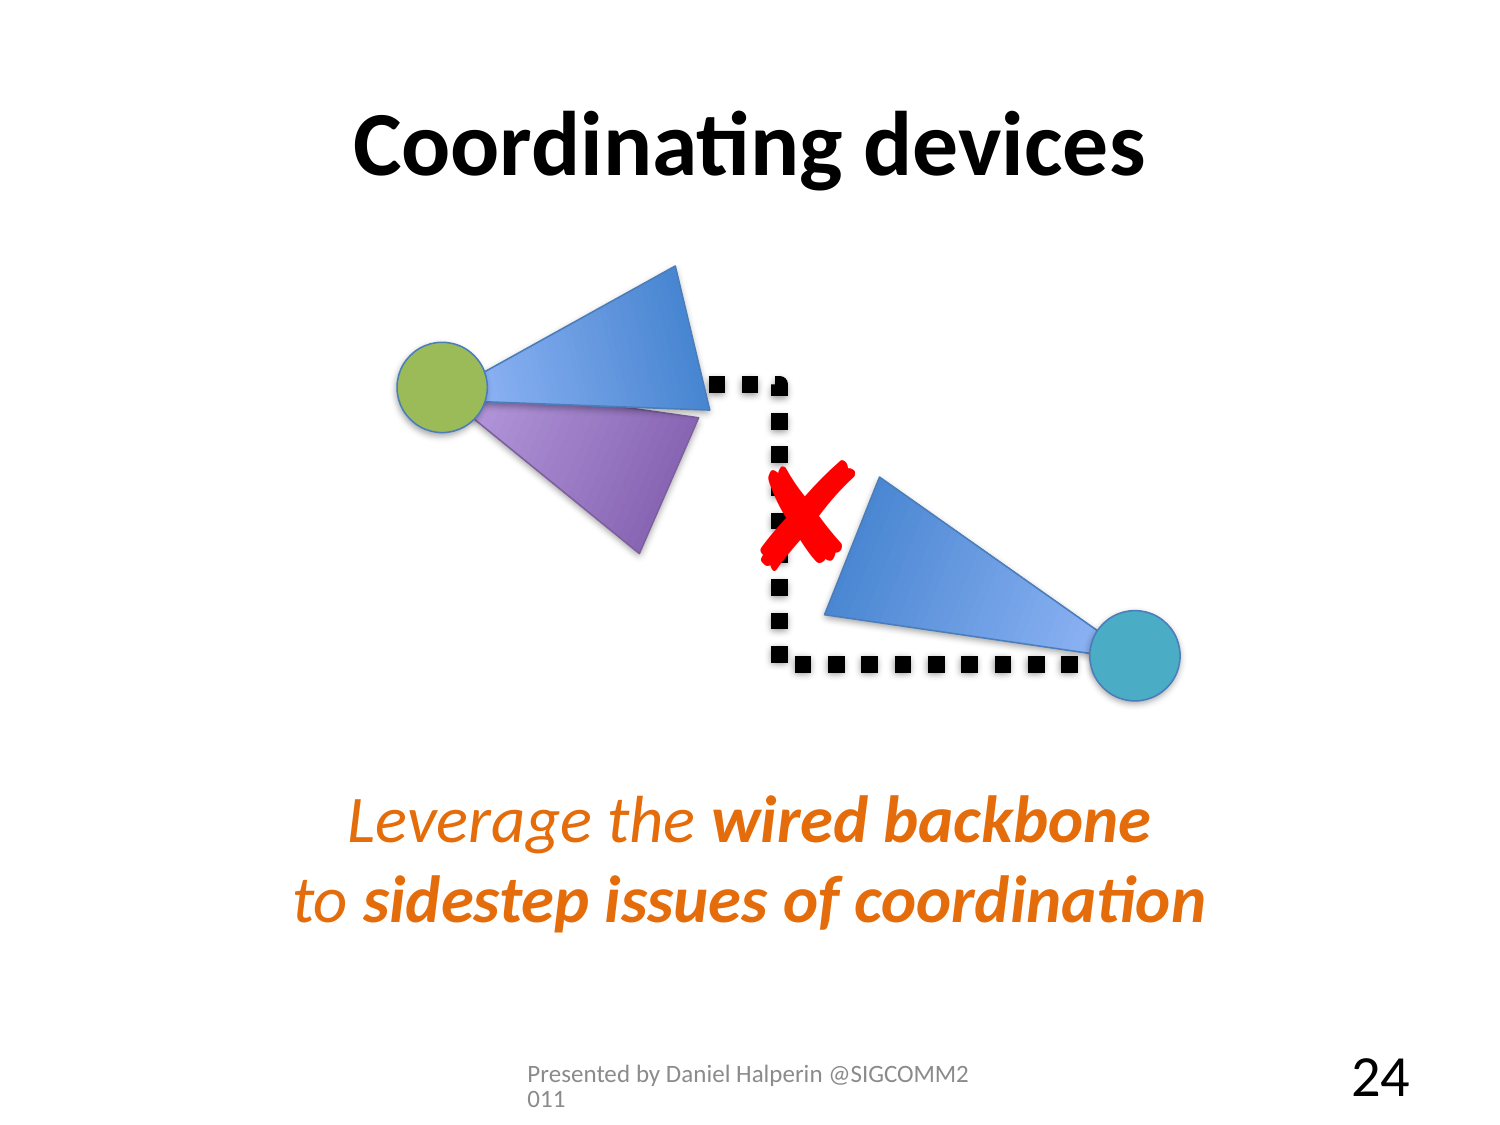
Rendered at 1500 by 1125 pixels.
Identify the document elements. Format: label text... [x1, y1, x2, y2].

footer Presented by Daniel Halperin @SIGCOMM2011 [512, 1042, 988, 1103]
title Coordinating devices [75, 45, 1425, 233]
text_box [396, 341, 488, 433]
text_box [486, 265, 704, 382]
slide_number 24 [1074, 1042, 1425, 1103]
text_box [1092, 609, 1181, 702]
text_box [441, 384, 1118, 665]
text_box Leverage the wired backbone to sidestep issues of coordination [0, 768, 1500, 944]
